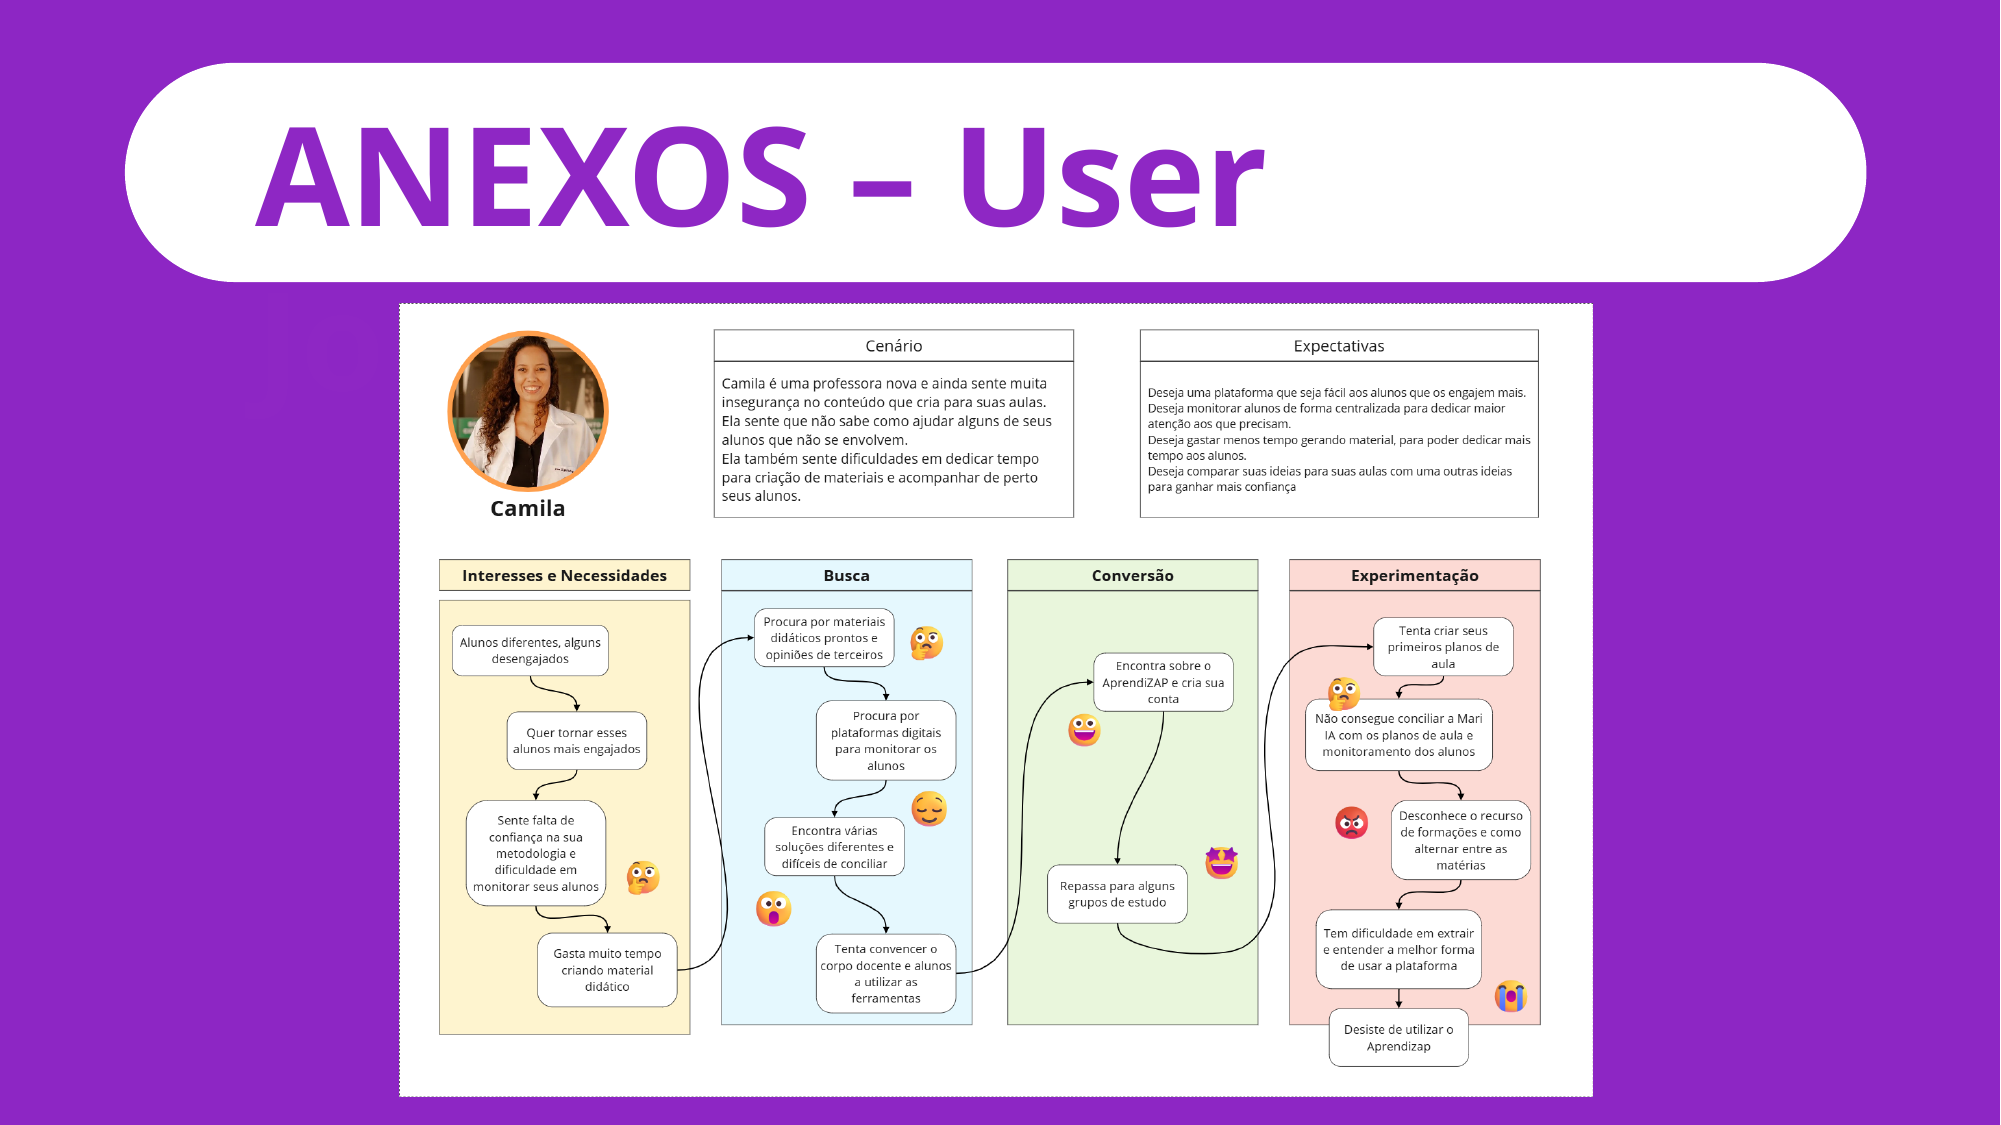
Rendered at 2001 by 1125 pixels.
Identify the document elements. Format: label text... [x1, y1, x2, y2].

picture [398, 302, 1593, 1098]
text_box ANEXOS – User Journey [240, 81, 1757, 427]
text_box [124, 62, 1867, 283]
